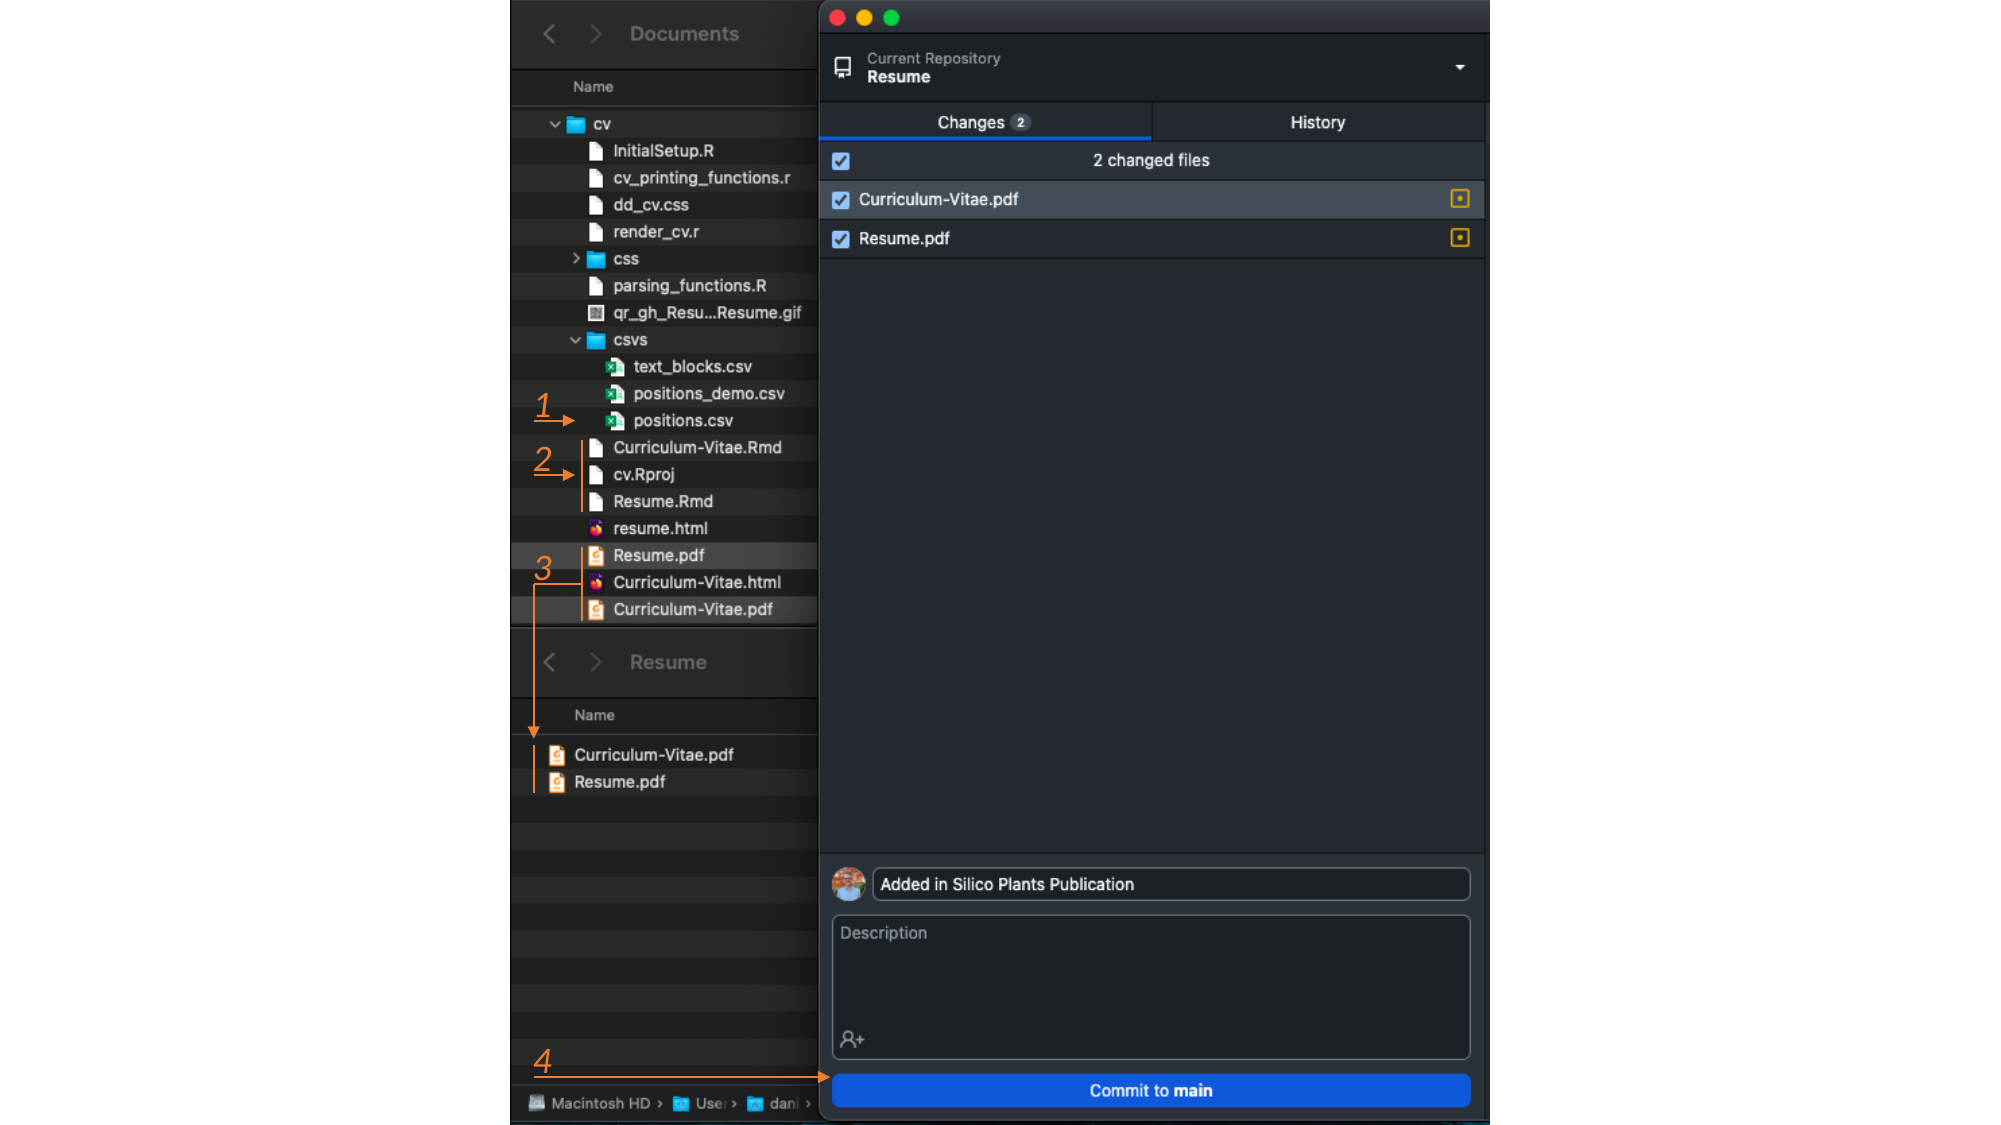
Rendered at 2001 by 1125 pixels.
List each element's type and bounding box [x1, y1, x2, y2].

text_box [510, 0, 1490, 1125]
